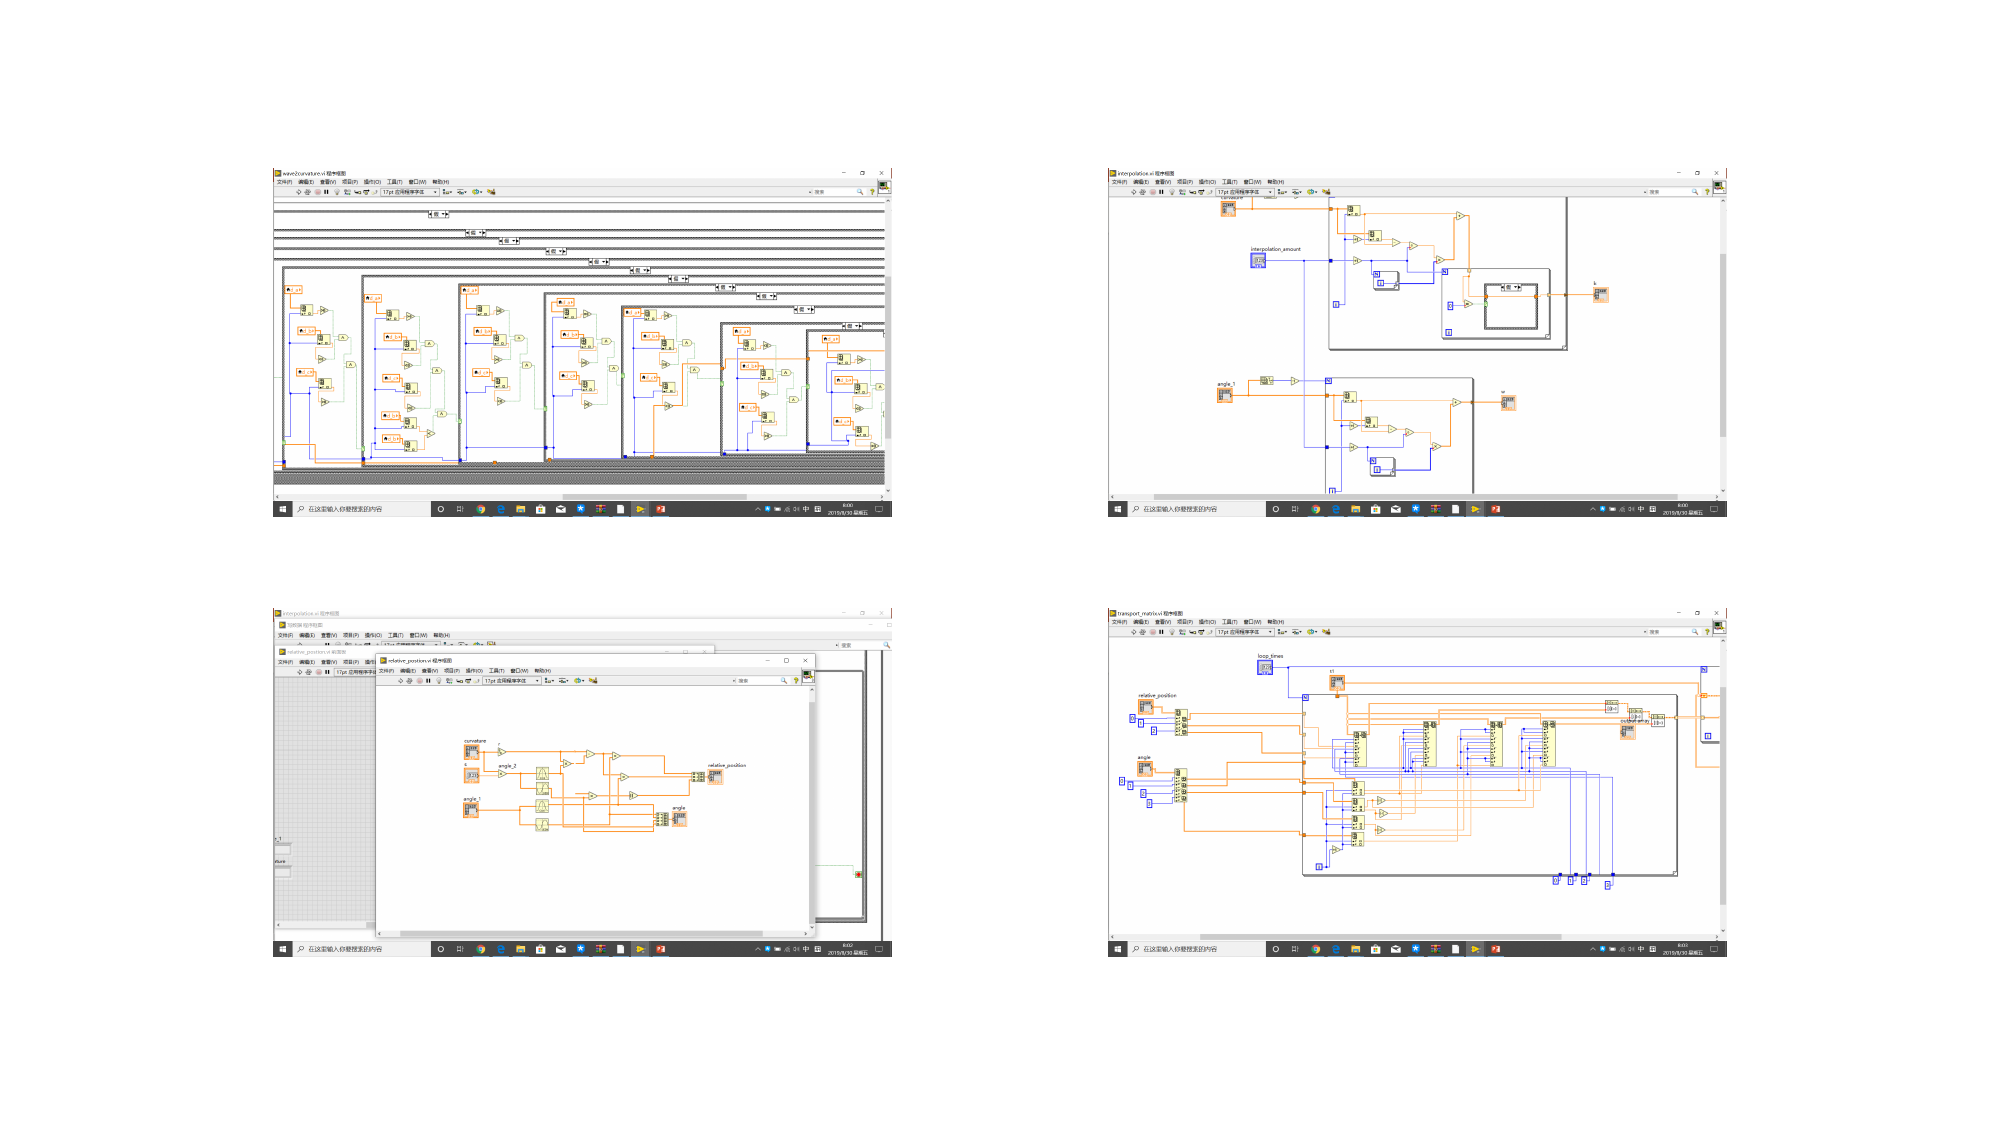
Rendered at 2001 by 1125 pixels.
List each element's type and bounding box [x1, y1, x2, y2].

picture [1108, 608, 1727, 957]
list [272, 168, 892, 517]
picture [1108, 168, 1727, 517]
picture [272, 608, 892, 957]
